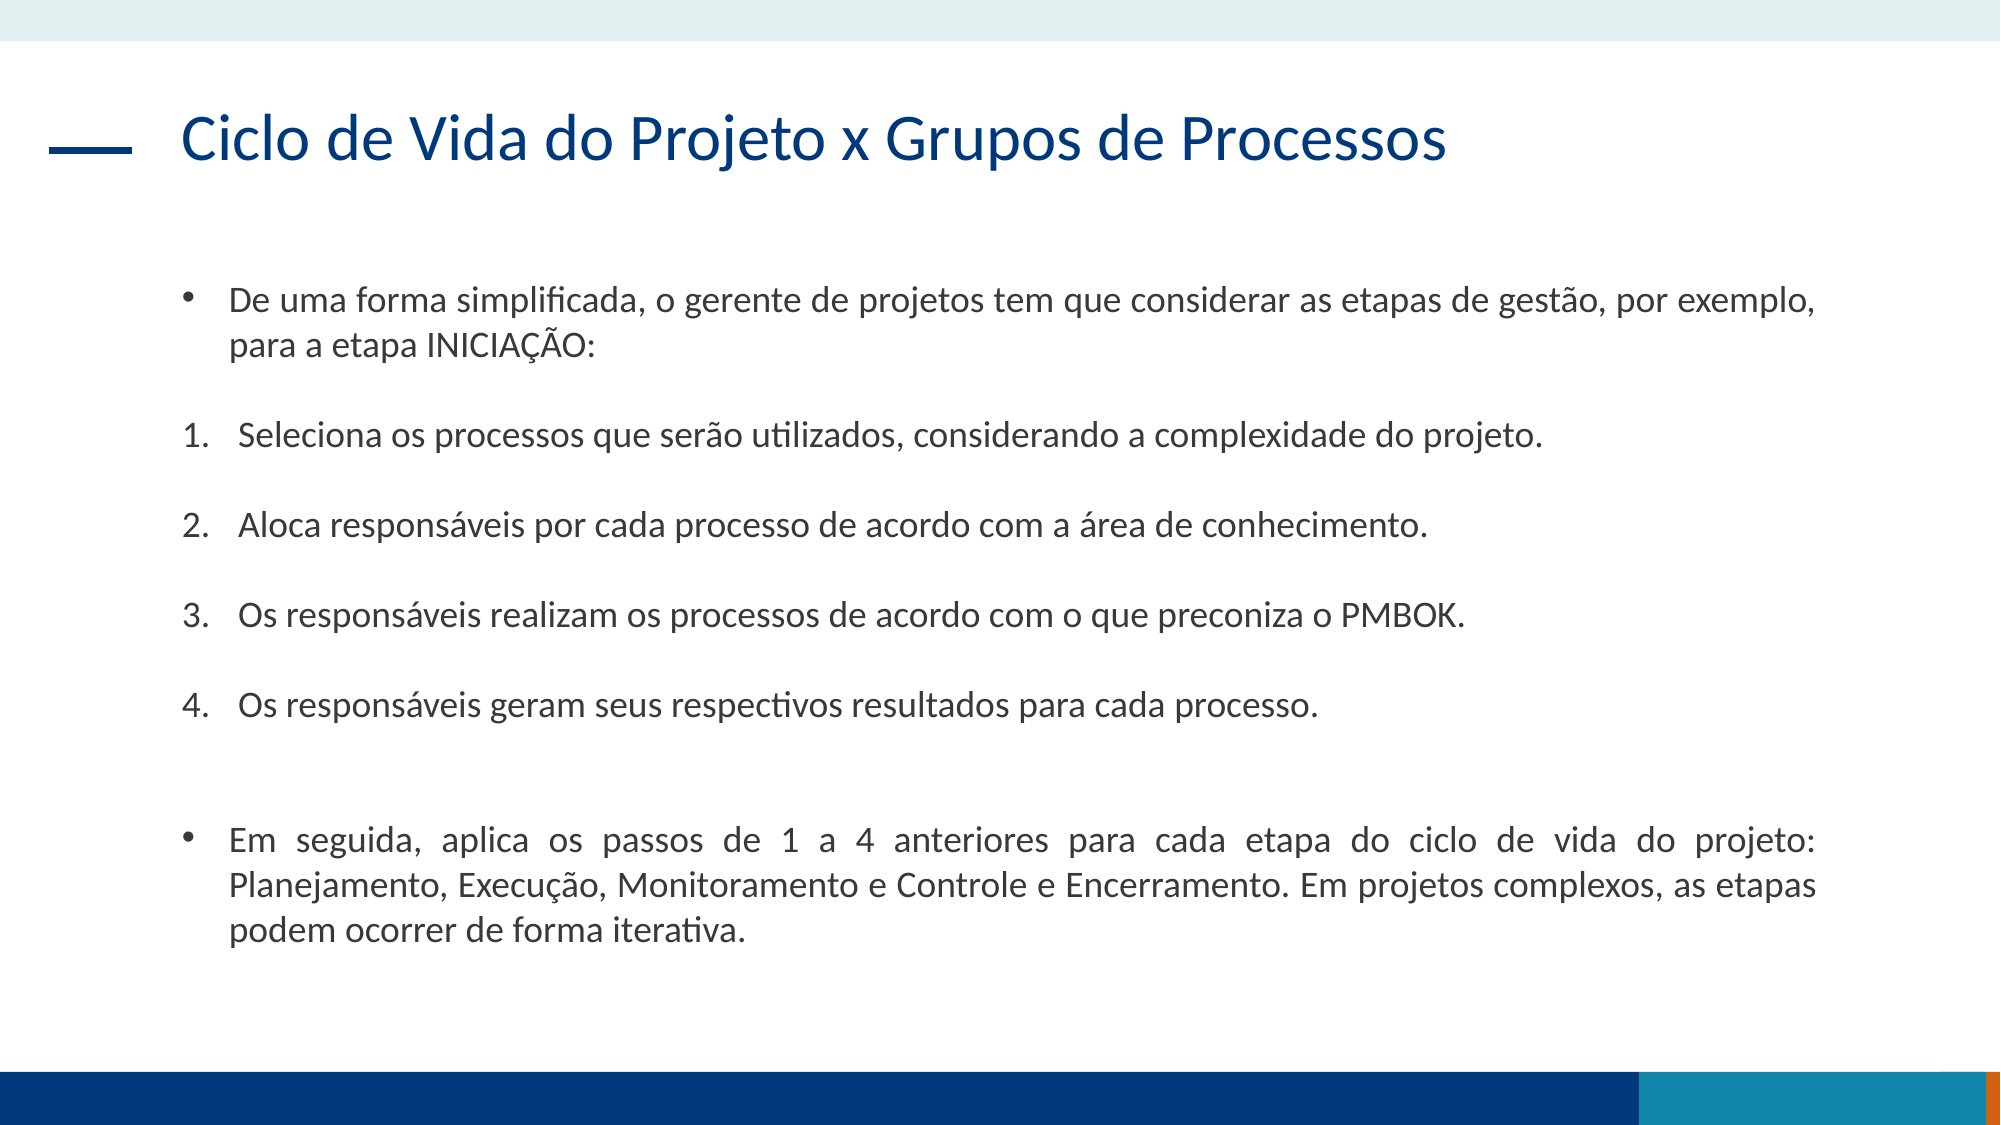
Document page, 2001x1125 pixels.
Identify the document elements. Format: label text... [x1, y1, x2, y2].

text_box De uma forma simplificada, o gerente de projetos tem que considerar as etapas de gestão, por exemplo, para a etapa INICIAÇÃO: Seleciona os processos que serão utilizados, considerando a complexidade do projeto. Aloca responsáveis por cada processo de acordo com a área de conhecimento. Os responsáveis realizam os processos de acordo com o que preconiza o PMBOK. Os responsáveis geram seus respectivos resultados para cada processo. Em seguida, aplica os passos de 1 a 4 anteriores para cada etapa do ciclo de vida do projeto: Planejamento, Execução, Monitoramento e Controle e Encerramento. Em projetos complexos, as etapas podem ocorrer de forma iterativa. [167, 267, 1833, 957]
list Ciclo de Vida do Projeto x Grupos de Processos [167, 95, 1833, 237]
